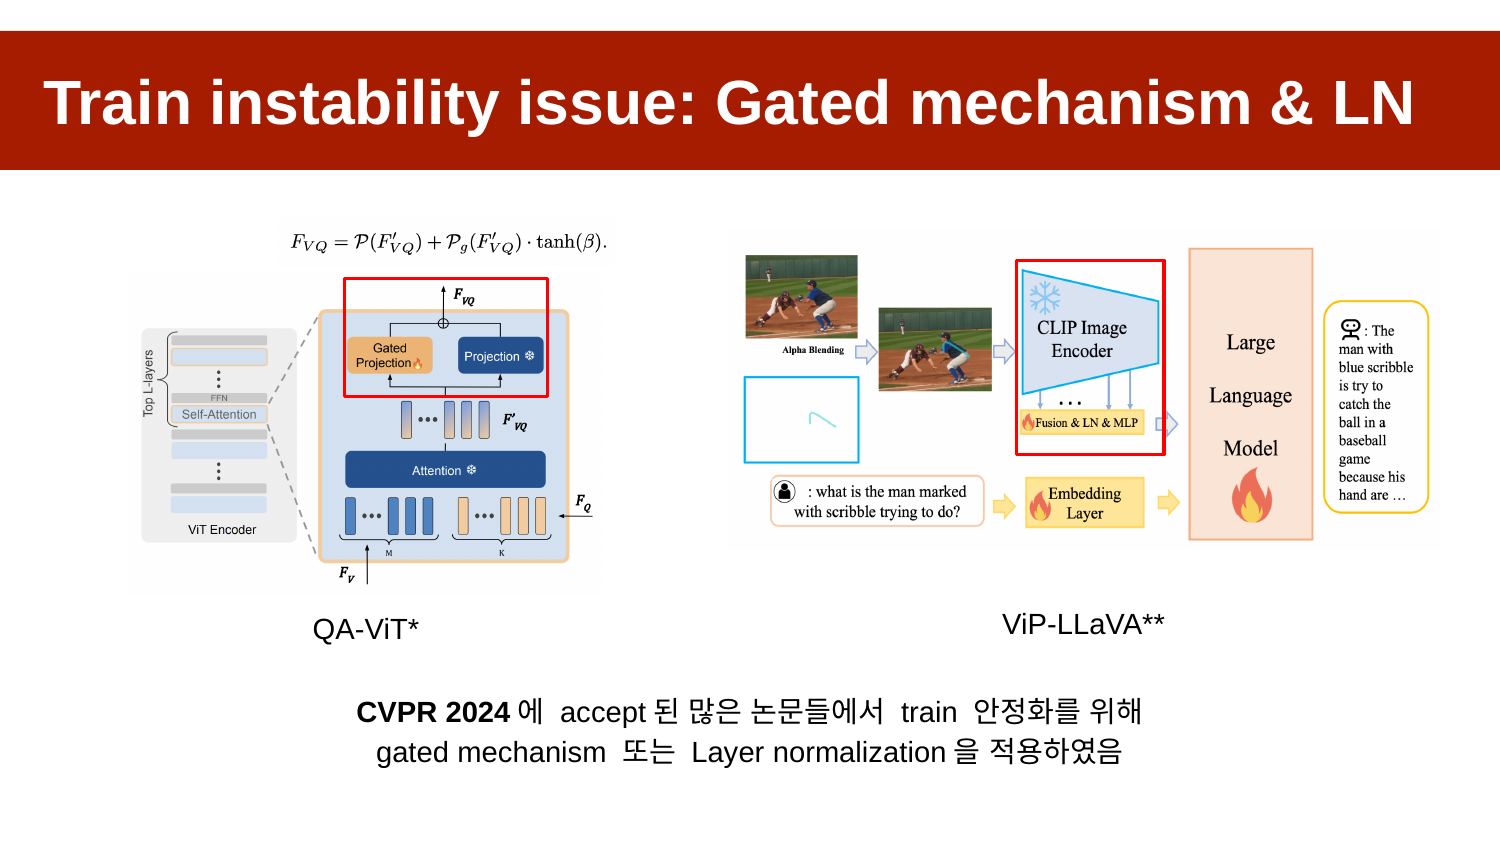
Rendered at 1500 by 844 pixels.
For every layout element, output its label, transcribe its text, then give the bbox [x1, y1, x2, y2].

picture [129, 274, 603, 597]
text_box CVPR 2024에 accept된 많은 논문들에서 train 안정화를 위해 gated mechanism 또는 Layer normalization을 적용하였음 [41, 672, 1459, 791]
text_box Train instability issue: Gated mechanism & LN [28, 47, 1494, 153]
text_box [38, 202, 1462, 414]
text_box QA-ViT* [185, 604, 547, 658]
text_box [0, 30, 1500, 170]
text_box ViP-LLaVA** [902, 590, 1265, 663]
picture [277, 216, 615, 268]
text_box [728, 228, 1440, 551]
